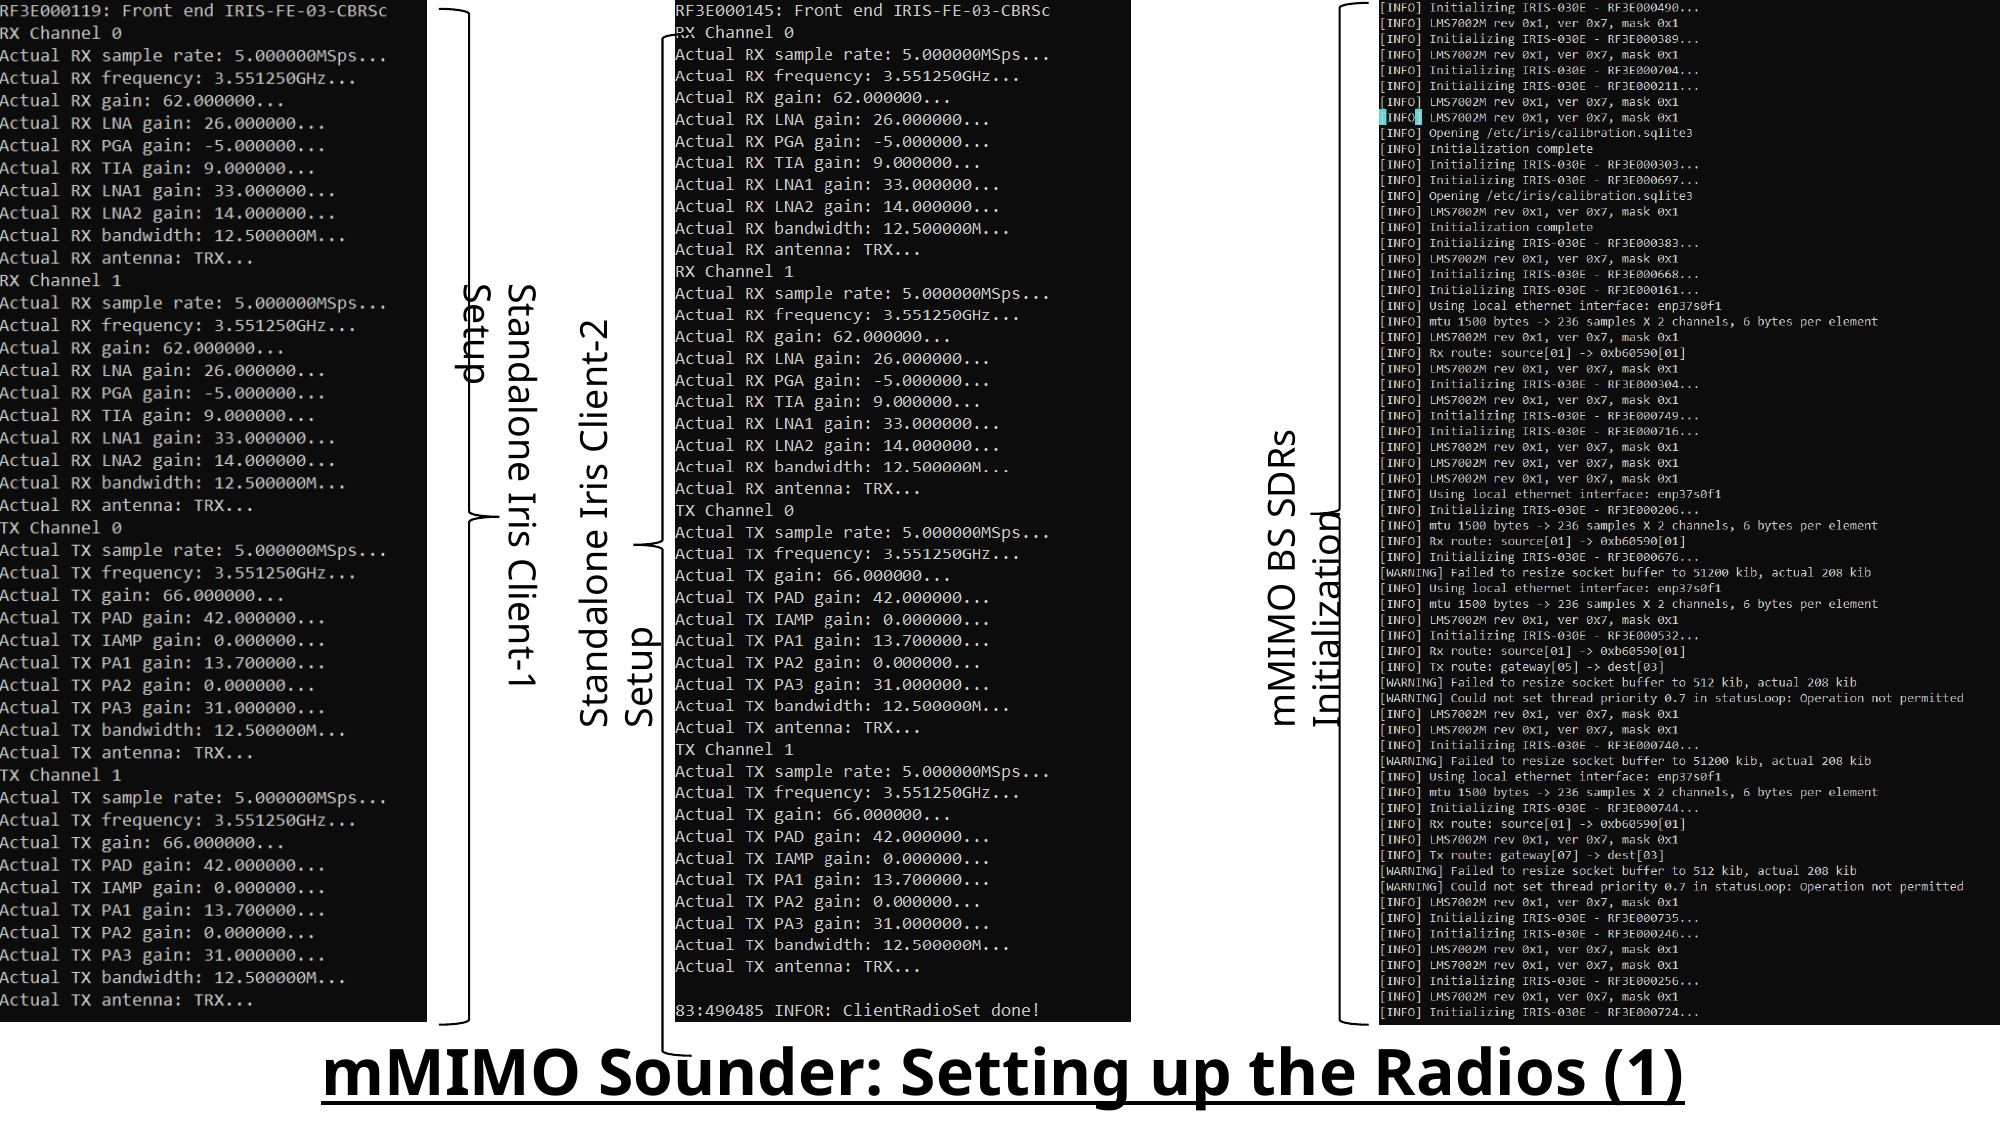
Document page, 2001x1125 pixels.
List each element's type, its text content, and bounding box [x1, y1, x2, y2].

picture [675, 0, 1131, 1022]
text_box Standalone Iris Client-1 Setup [470, 268, 554, 754]
text_box mMIMO BS SDRs Initialization [1249, 258, 1355, 743]
text_box [633, 34, 692, 1057]
text_box [438, 8, 500, 1026]
text_box Standalone Iris Client-2 Setup [562, 258, 661, 743]
text_box [1339, 2, 1369, 1026]
title mMIMO Sounder: Setting up the Radios (1) [306, 1024, 1763, 1125]
picture [1379, 0, 2000, 1025]
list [0, 0, 427, 1022]
